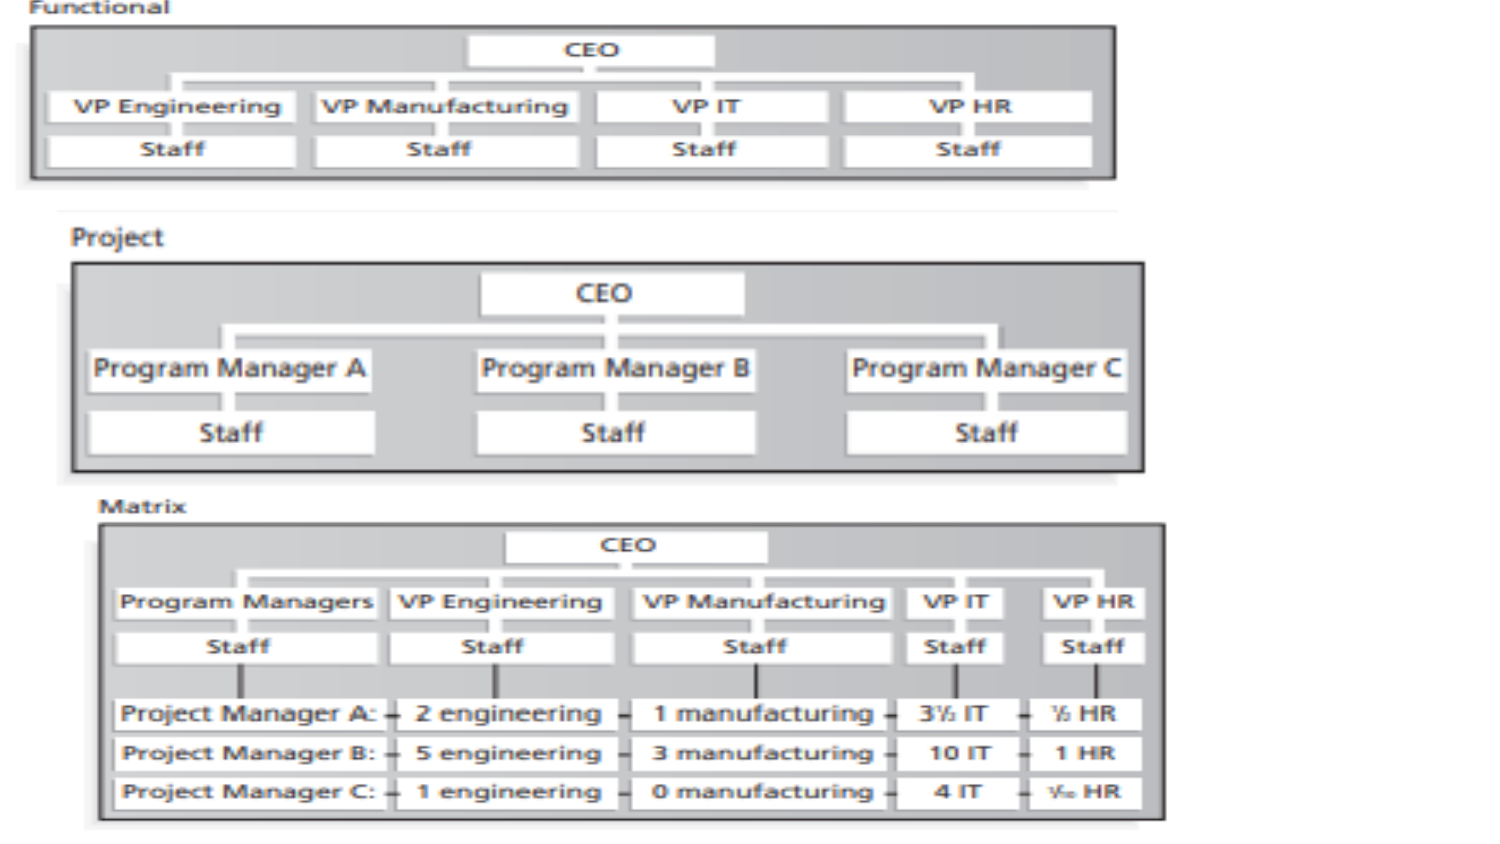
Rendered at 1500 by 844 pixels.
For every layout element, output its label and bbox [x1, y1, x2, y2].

picture [0, 0, 1219, 195]
picture [31, 210, 1219, 844]
